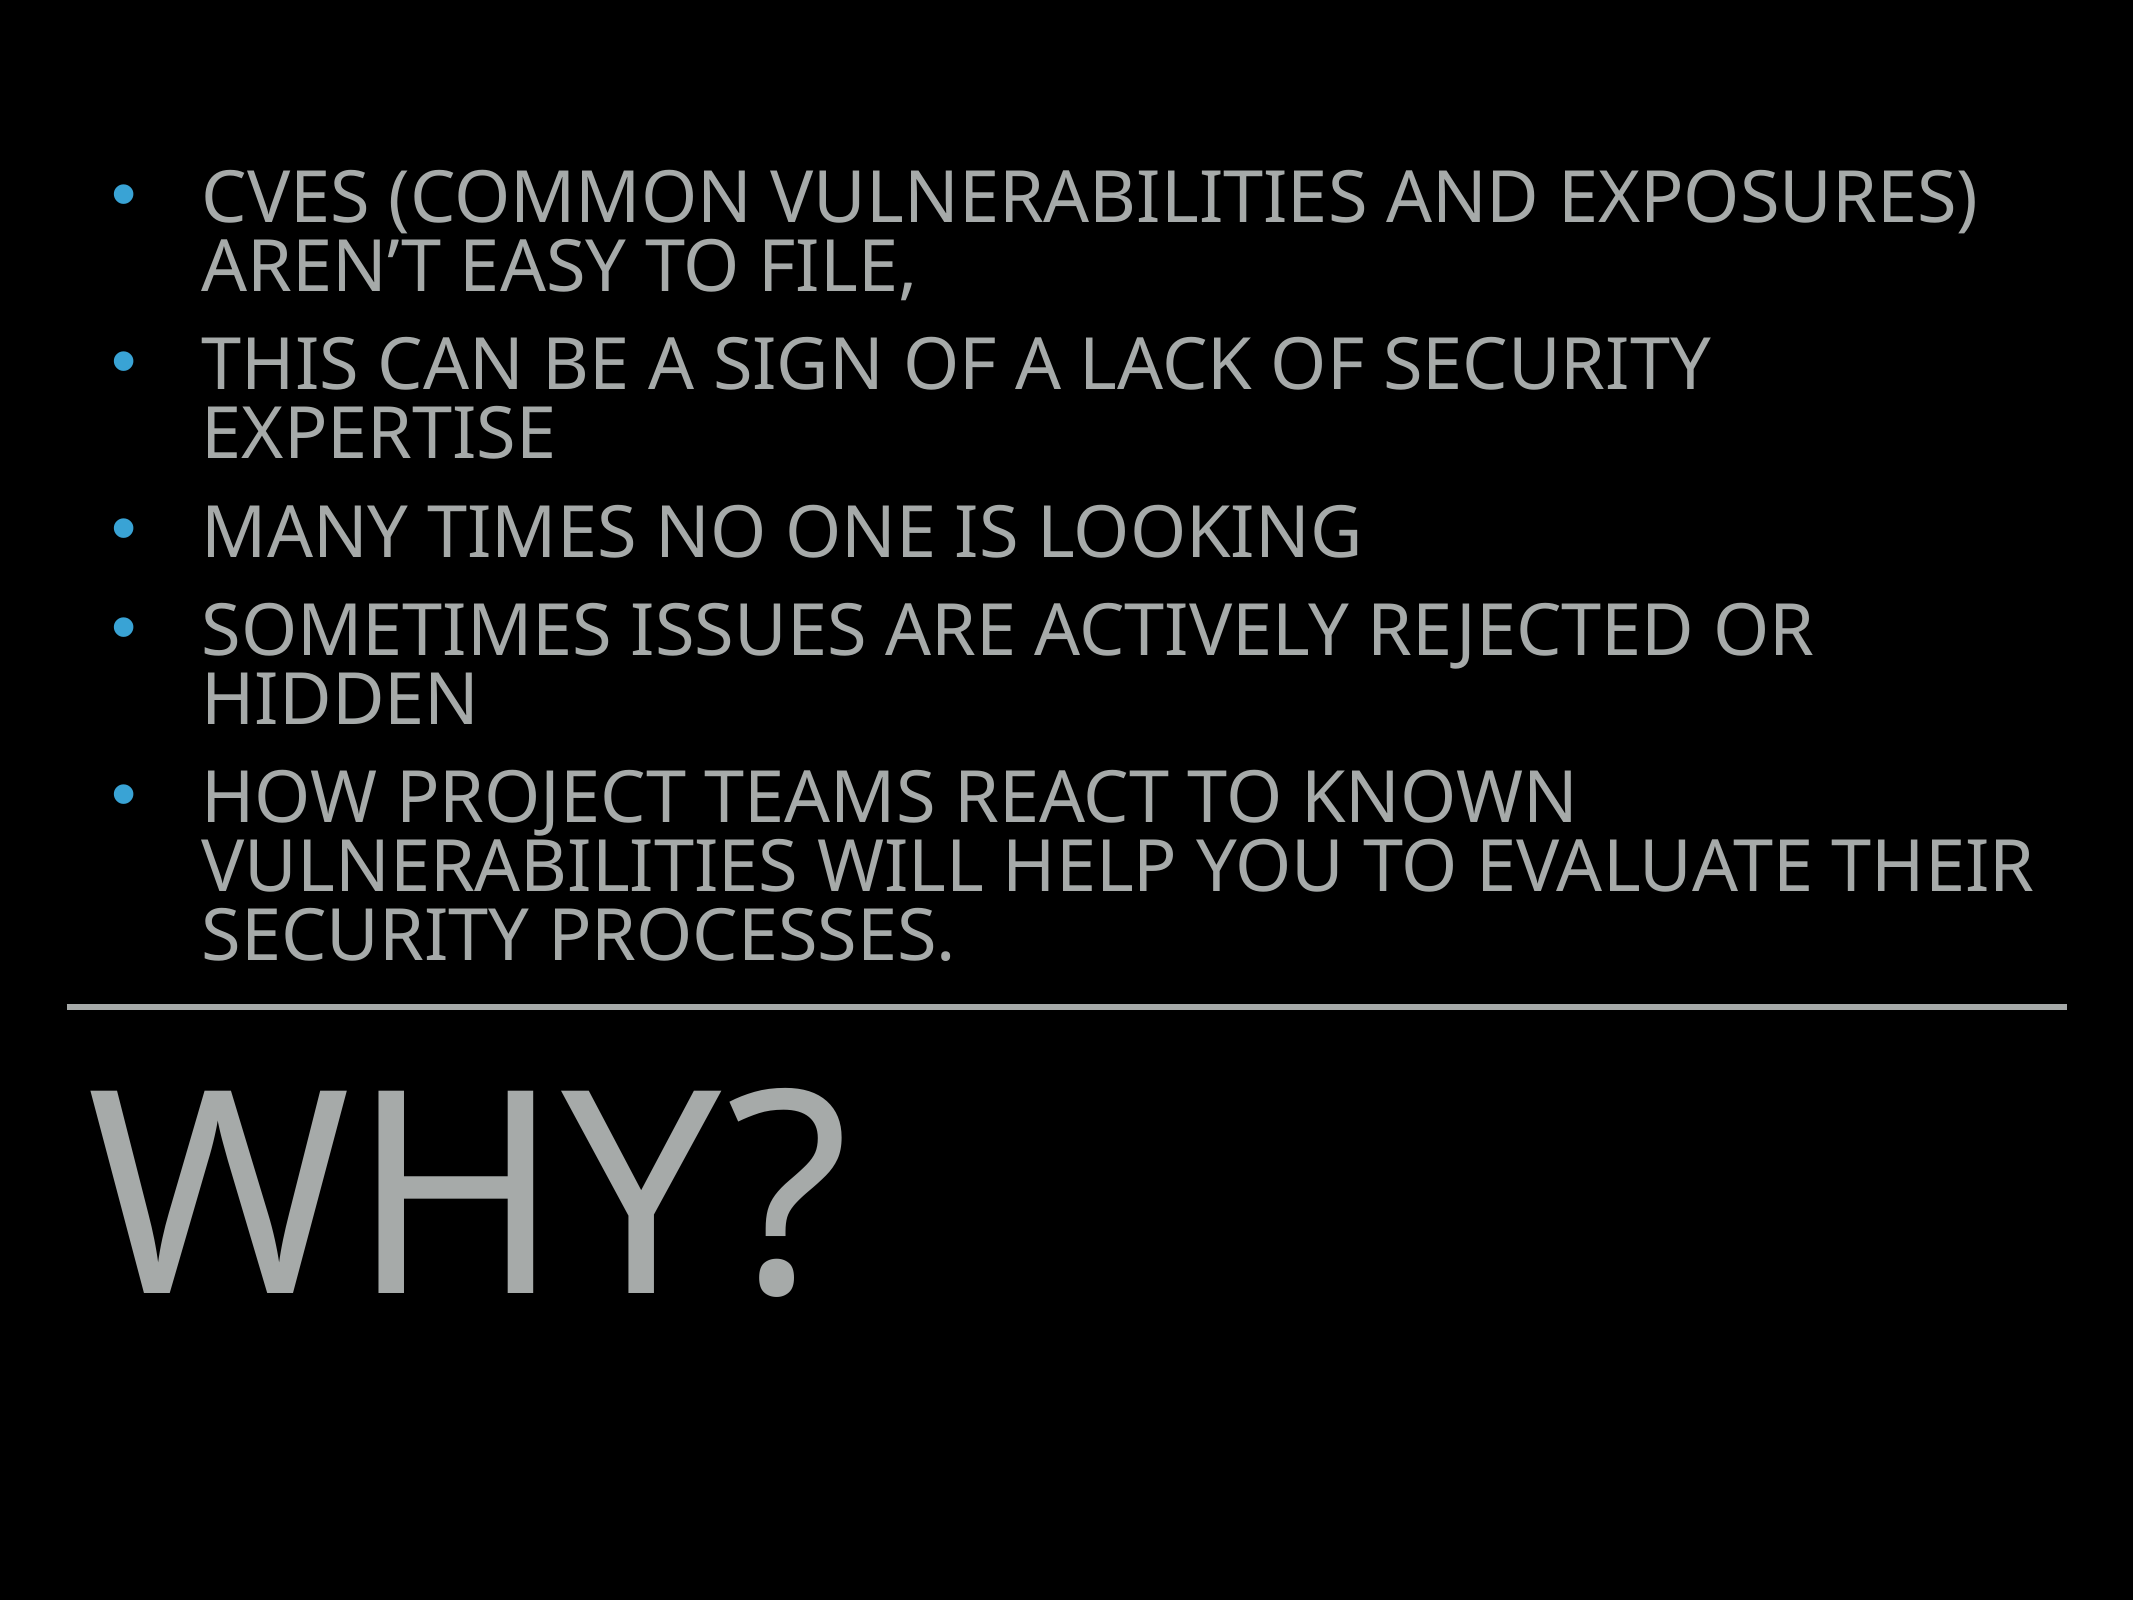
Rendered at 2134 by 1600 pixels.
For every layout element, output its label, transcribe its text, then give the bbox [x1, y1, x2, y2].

title Why? [66, 1053, 2068, 1385]
list CVEs (Common Vulnerabilities and Exposures) aren’t easy to file, This can be a sign of a lack of security expertise many times no one is looking sometimes issues are actively rejected or hidden how Project Teams react to known vulnerabilities will help you to evaluate their security processes. [66, 273, 2068, 997]
